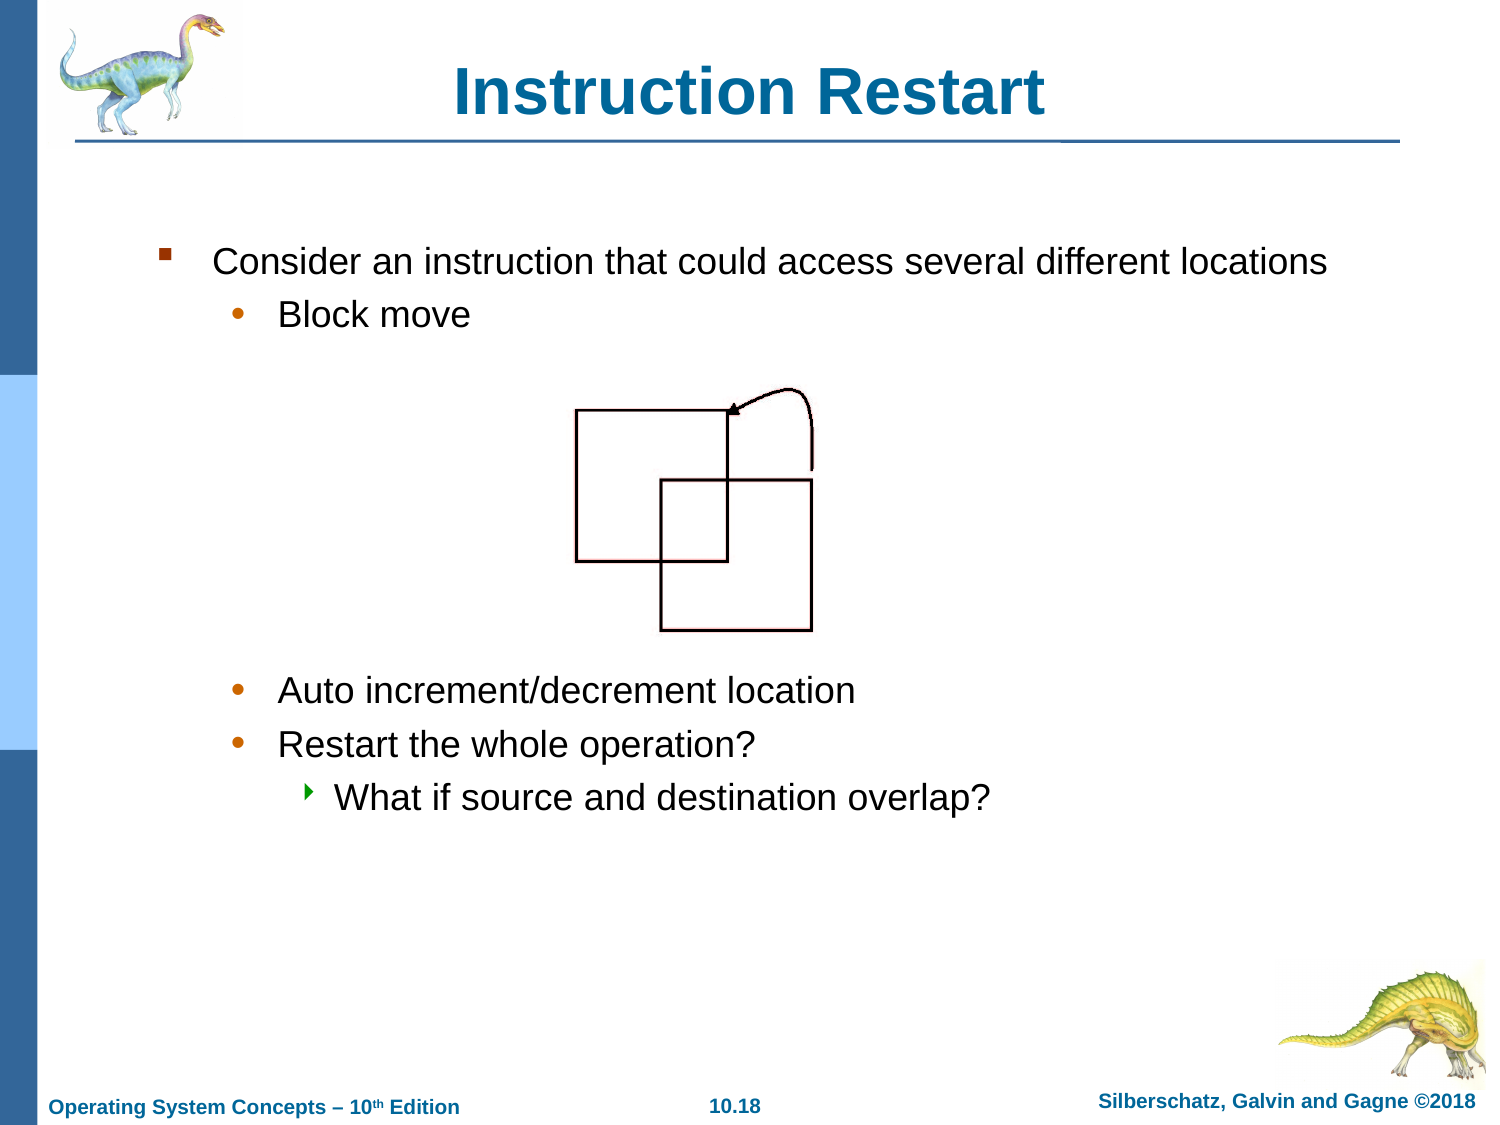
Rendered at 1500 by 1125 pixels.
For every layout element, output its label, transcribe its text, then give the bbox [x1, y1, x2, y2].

picture [566, 371, 824, 642]
list Consider an instruction that could access several different locations Block move Auto increment/decrement location Restart the whole operation? What if source and destination overlap? [140, 229, 1360, 905]
picture [46, 0, 243, 149]
picture [1275, 959, 1486, 1090]
title Instruction Restart [75, 40, 1425, 136]
